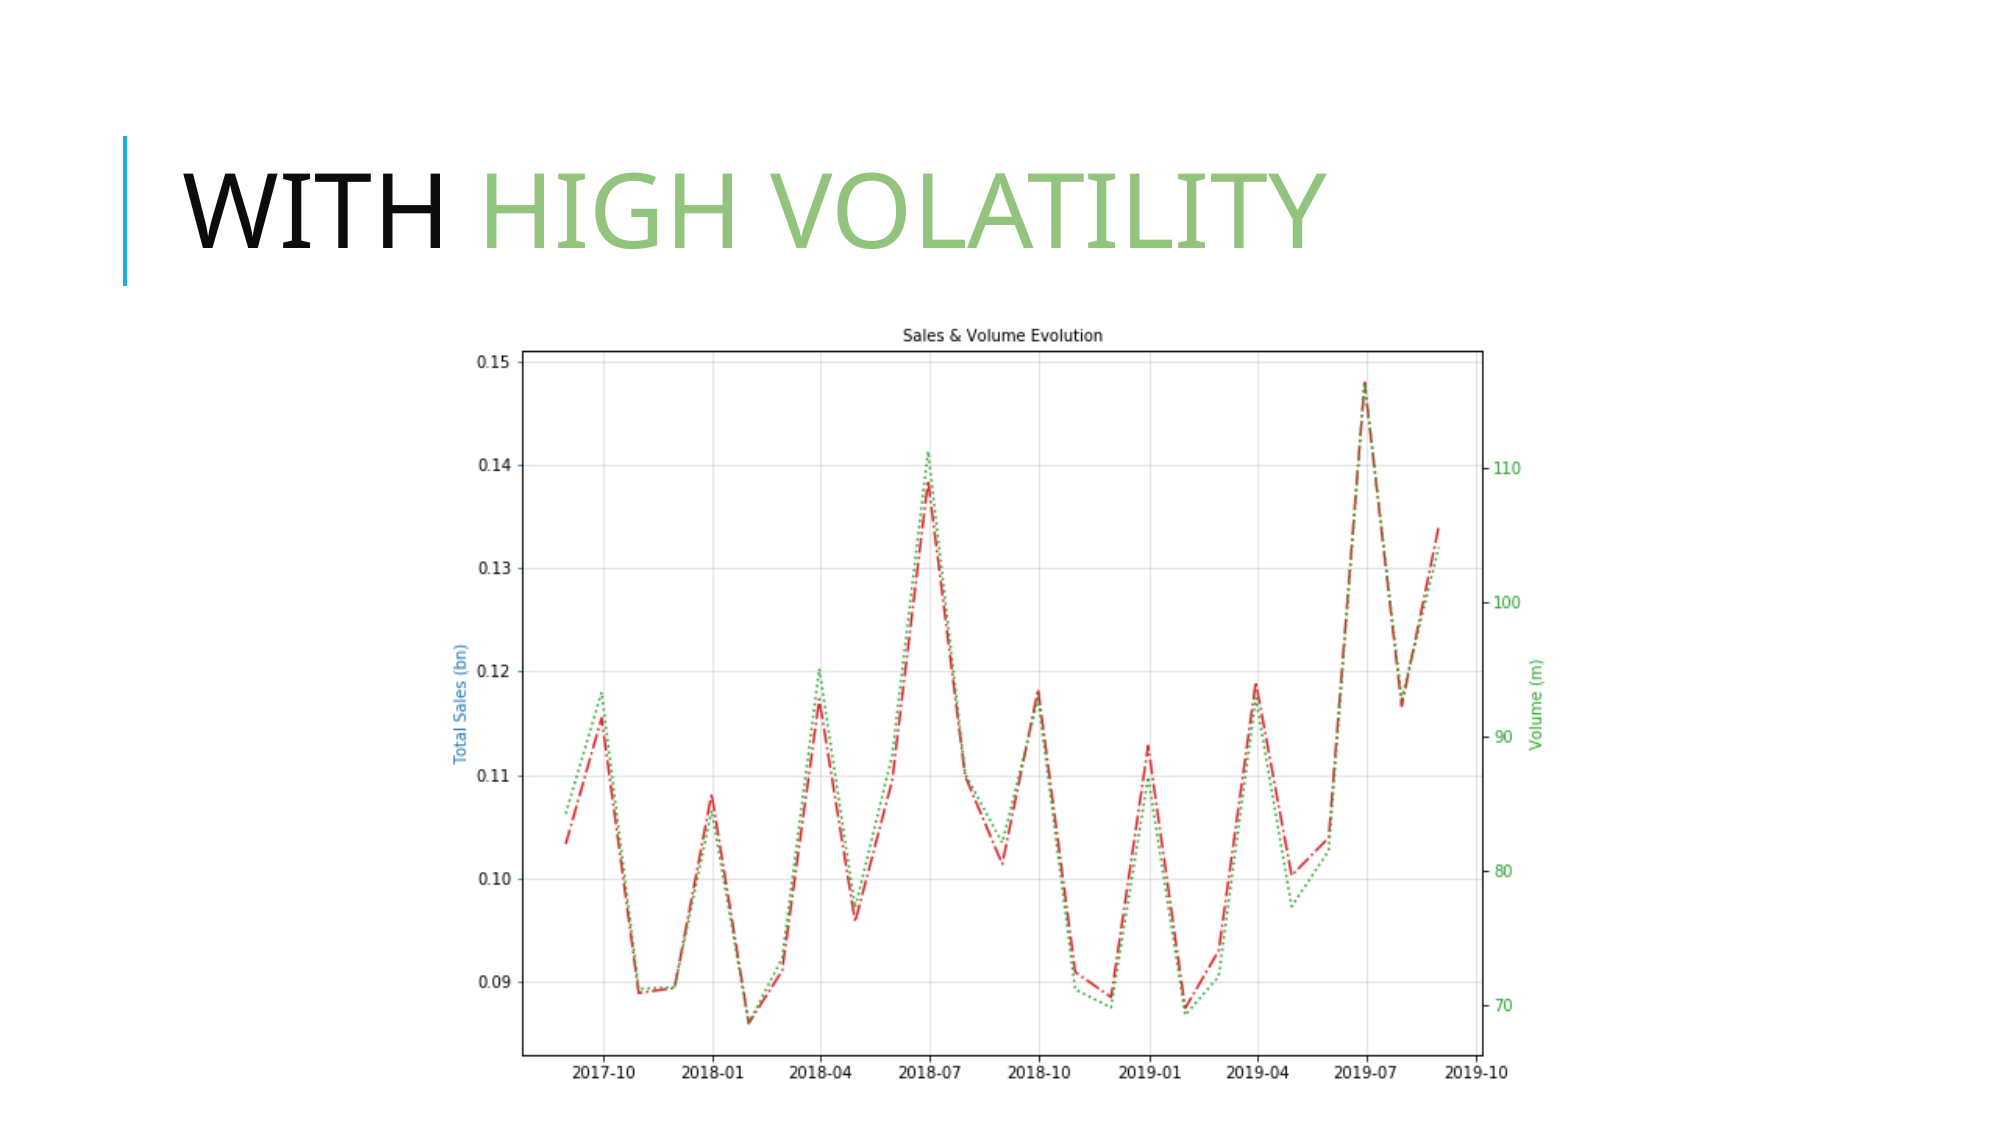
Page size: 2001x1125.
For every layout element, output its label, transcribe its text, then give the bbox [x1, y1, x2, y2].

title WITH HIGH VOLATILITY [168, 96, 2000, 342]
picture [437, 311, 1563, 1100]
